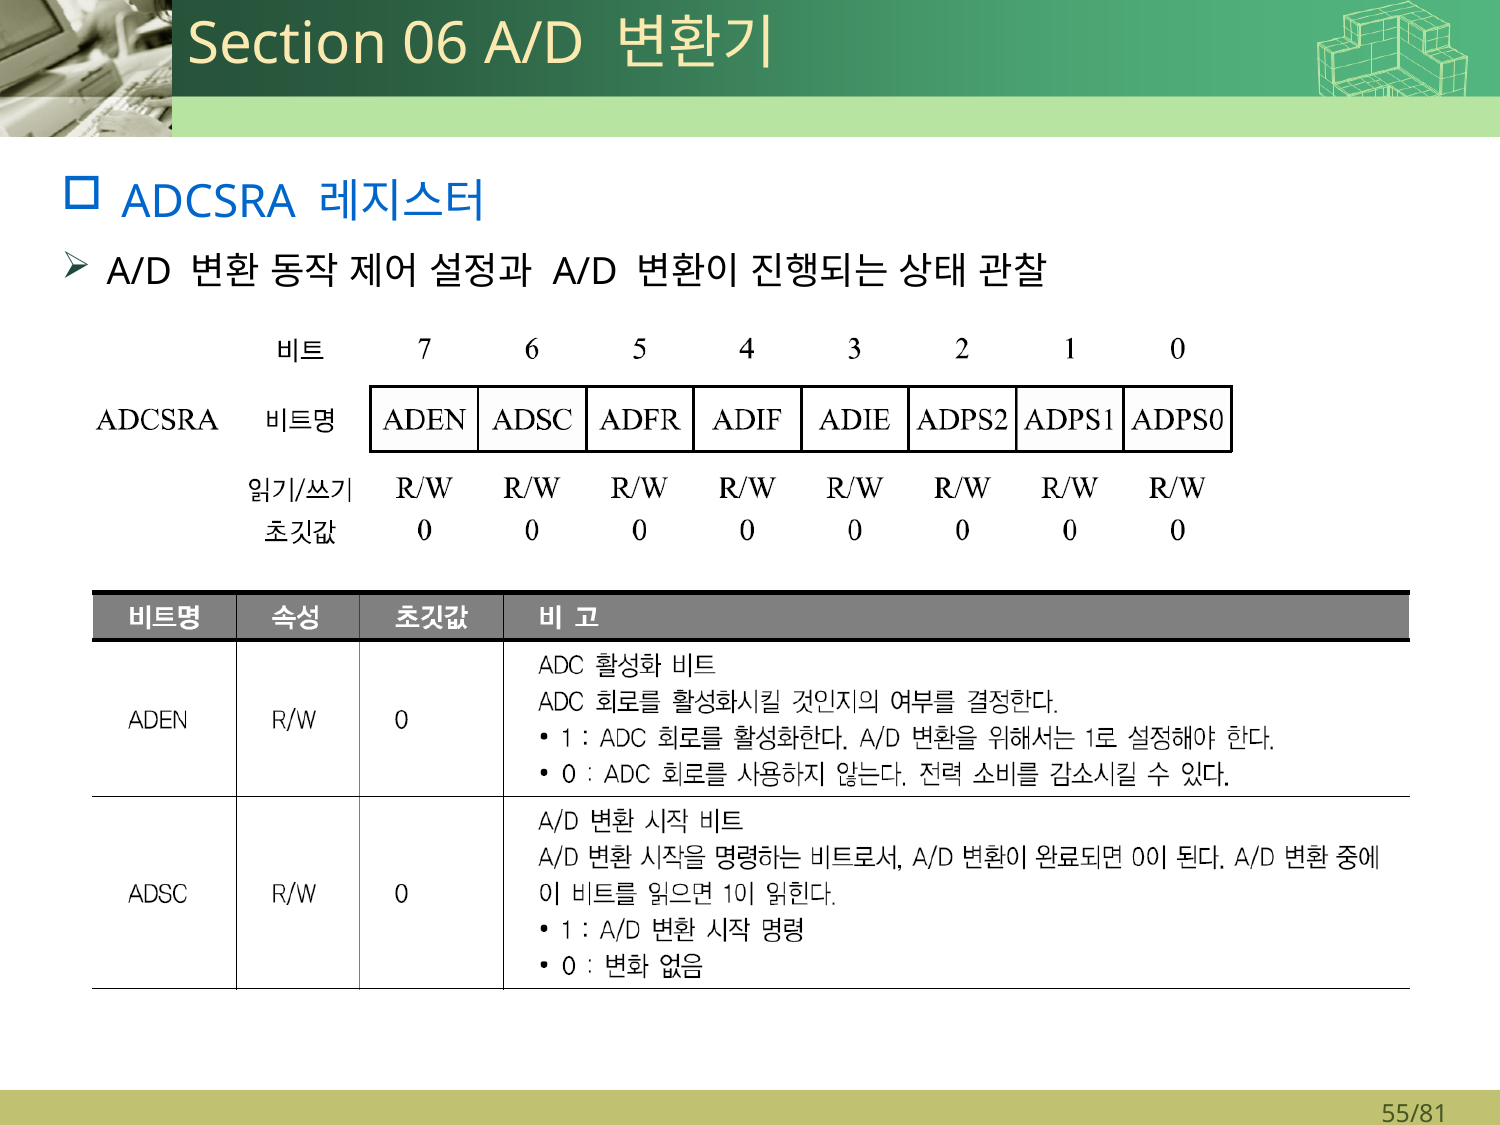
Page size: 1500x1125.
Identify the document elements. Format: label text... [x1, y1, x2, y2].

text_box [0, 0, 1500, 75]
picture [88, 325, 1241, 553]
list ADCSRA 레지스터 A/D 변환 동작 제어 설정과 A/D 변환이 진행되는 상태 관찰 [46, 164, 1459, 1067]
picture [0, 75, 1500, 151]
picture [88, 585, 1412, 990]
title Section 06 A/D 변환기 [172, 75, 1500, 94]
